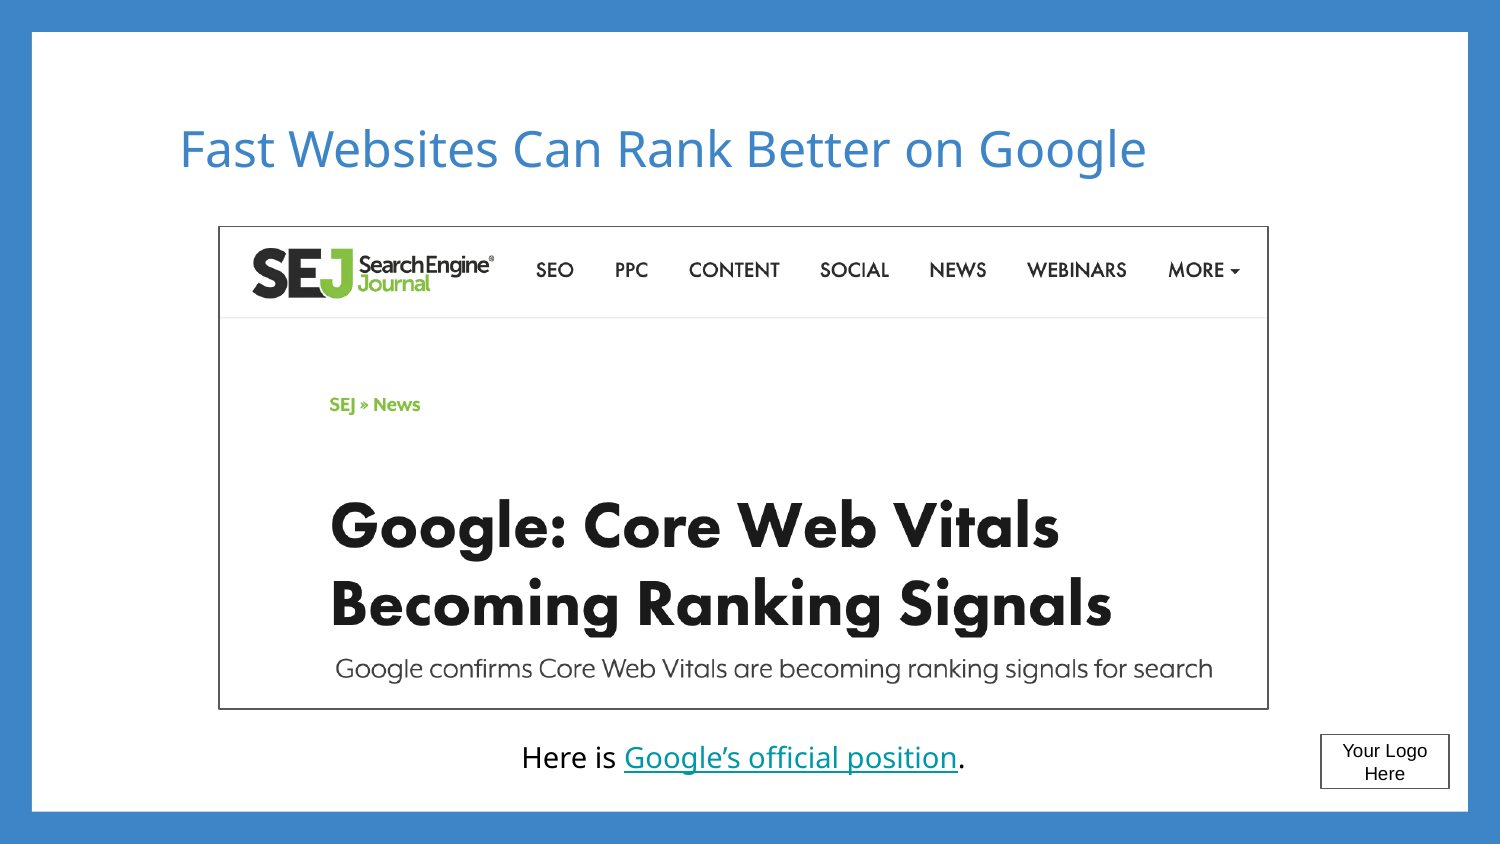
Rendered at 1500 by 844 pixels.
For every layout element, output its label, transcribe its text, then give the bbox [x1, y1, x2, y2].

text_box Here is Google’s official position. [219, 724, 1268, 795]
picture [219, 226, 1268, 709]
text_box Your Logo Here [1321, 734, 1449, 789]
title Fast Websites Can Rank Better on Google [164, 93, 1330, 179]
text_box [31, 32, 1468, 812]
